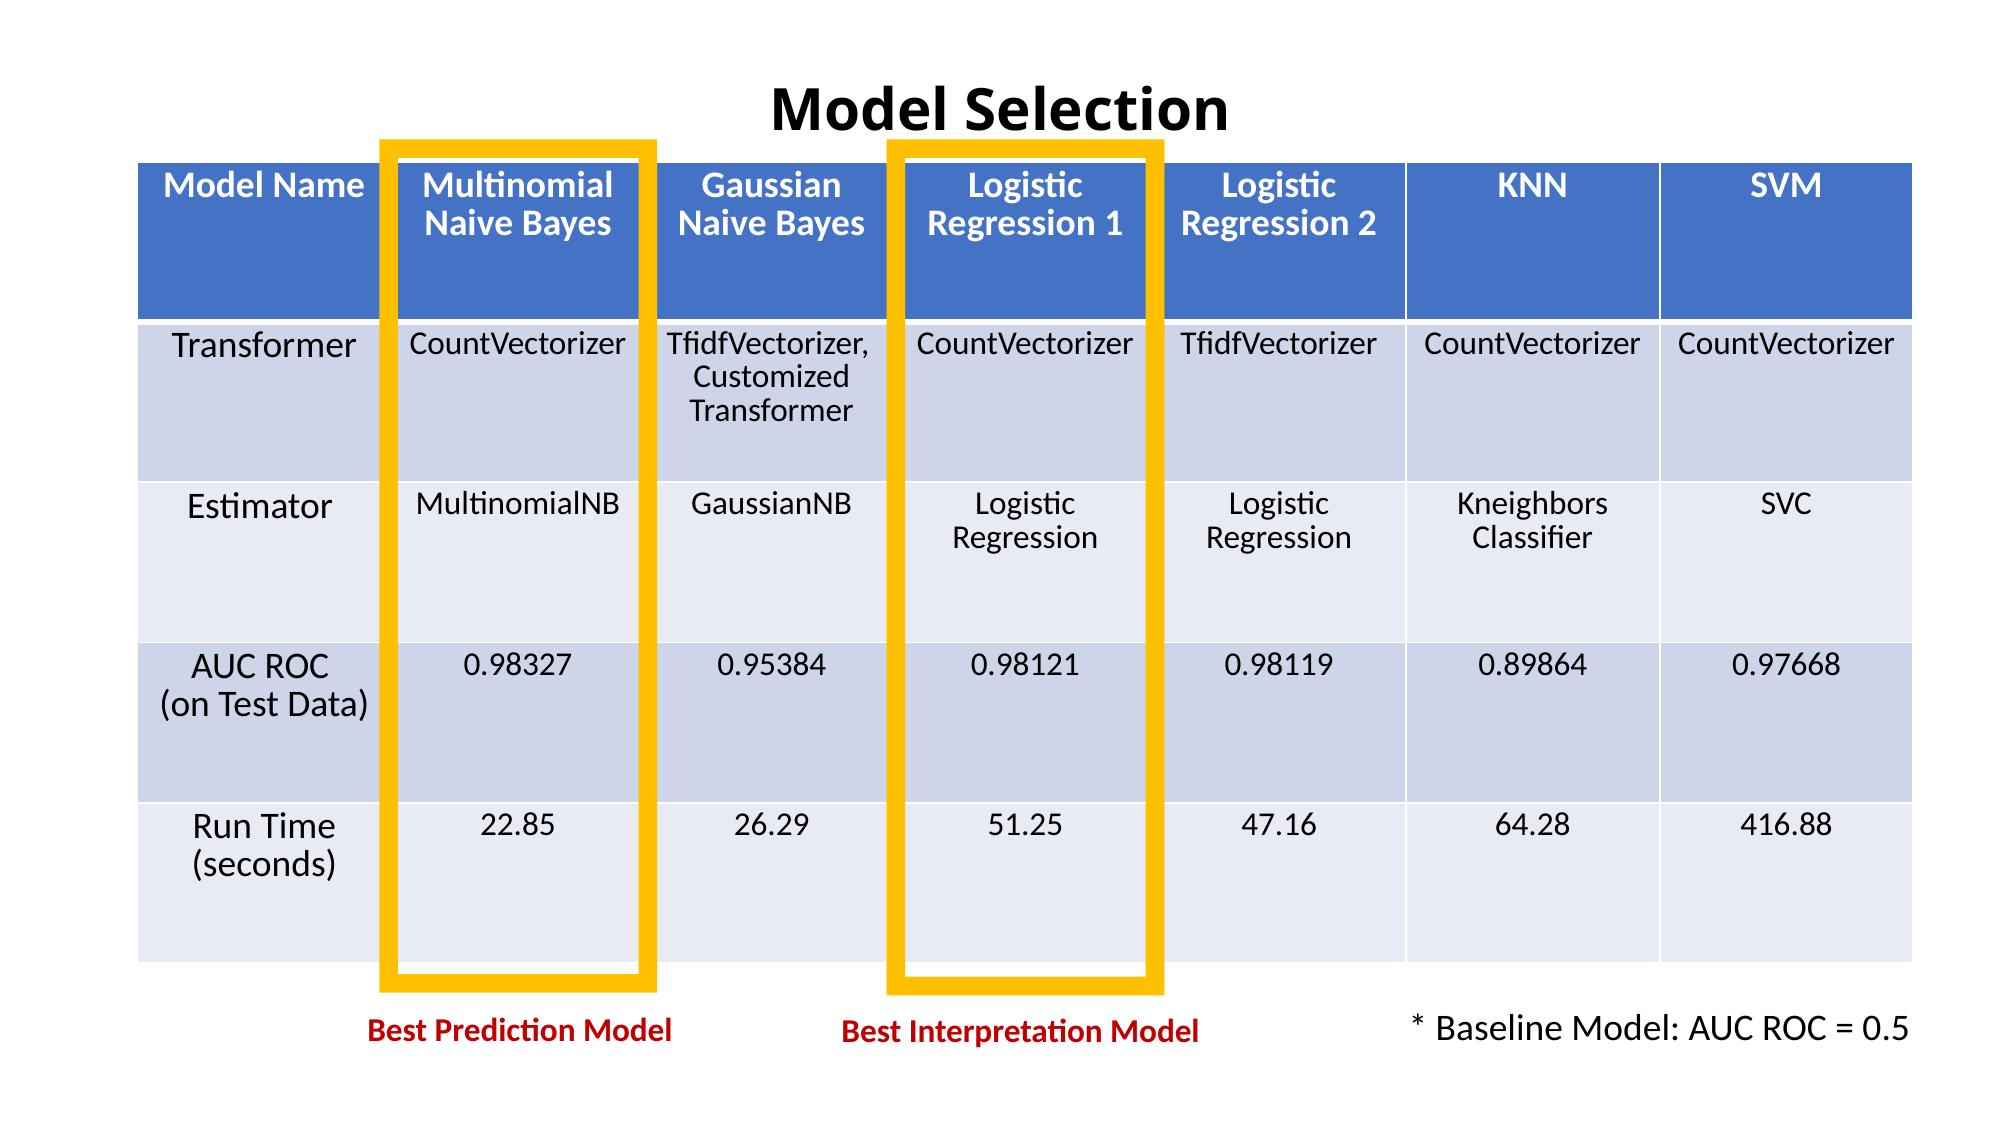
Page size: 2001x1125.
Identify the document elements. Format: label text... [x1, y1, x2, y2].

table_cell 26.29 [658, 804, 886, 962]
table_cell AUC ROC (on Test Data) [138, 643, 378, 802]
table_cell 47.16 [1165, 804, 1405, 962]
table_cell 416.88 [1661, 804, 1912, 962]
table_cell 22.85 [399, 804, 638, 962]
table_cell 0.89864 [1407, 643, 1659, 802]
table_header Multinomial Naive Bayes [399, 163, 638, 319]
text_box [378, 138, 658, 994]
table_cell Estimator [138, 483, 378, 642]
table_cell 0.98119 [1165, 643, 1405, 802]
table_cell Logistic Regression [1165, 483, 1405, 642]
table_cell CountVectorizer [1661, 325, 1912, 481]
table_cell 0.95384 [658, 643, 886, 802]
table_cell Run Time (seconds) [138, 804, 378, 962]
table_cell 0.98327 [399, 643, 638, 802]
table_cell CountVectorizer [906, 325, 1145, 481]
table_header Model Name [138, 163, 378, 319]
table_cell Logistic Regression [906, 483, 1145, 642]
table_header SVM [1661, 163, 1912, 319]
table_cell Kneighbors Classifier [1407, 483, 1659, 642]
table_cell 51.25 [906, 804, 1145, 962]
table_header Logistic Regression 1 [906, 163, 1145, 319]
title Model Selection [137, 46, 1863, 161]
table_cell 0.98121 [906, 643, 1145, 802]
text_box * Baseline Model: AUC ROC = 0.5 [1393, 995, 2000, 1055]
table_header KNN [1407, 163, 1659, 319]
table_cell GaussianNB [658, 483, 886, 642]
text_box [886, 138, 1165, 996]
table_cell CountVectorizer [399, 325, 638, 481]
table_cell TfidfVectorizer [1165, 325, 1405, 481]
table_header Gaussian Naive Bayes [658, 163, 886, 319]
text_box Best Interpretation Model [826, 1001, 1225, 1057]
table_cell 0.97668 [1661, 643, 1912, 802]
table_header Logistic Regression 2 [1165, 163, 1405, 319]
table_cell TfidfVectorizer, Customized Transformer [658, 325, 886, 481]
table_cell Transformer [138, 325, 378, 481]
table_cell 64.28 [1407, 804, 1659, 962]
table_cell MultinomialNB [399, 483, 638, 642]
table_cell CountVectorizer [1407, 325, 1659, 481]
text_box Best Prediction Model [352, 1000, 714, 1055]
table_cell SVC [1661, 483, 1912, 642]
